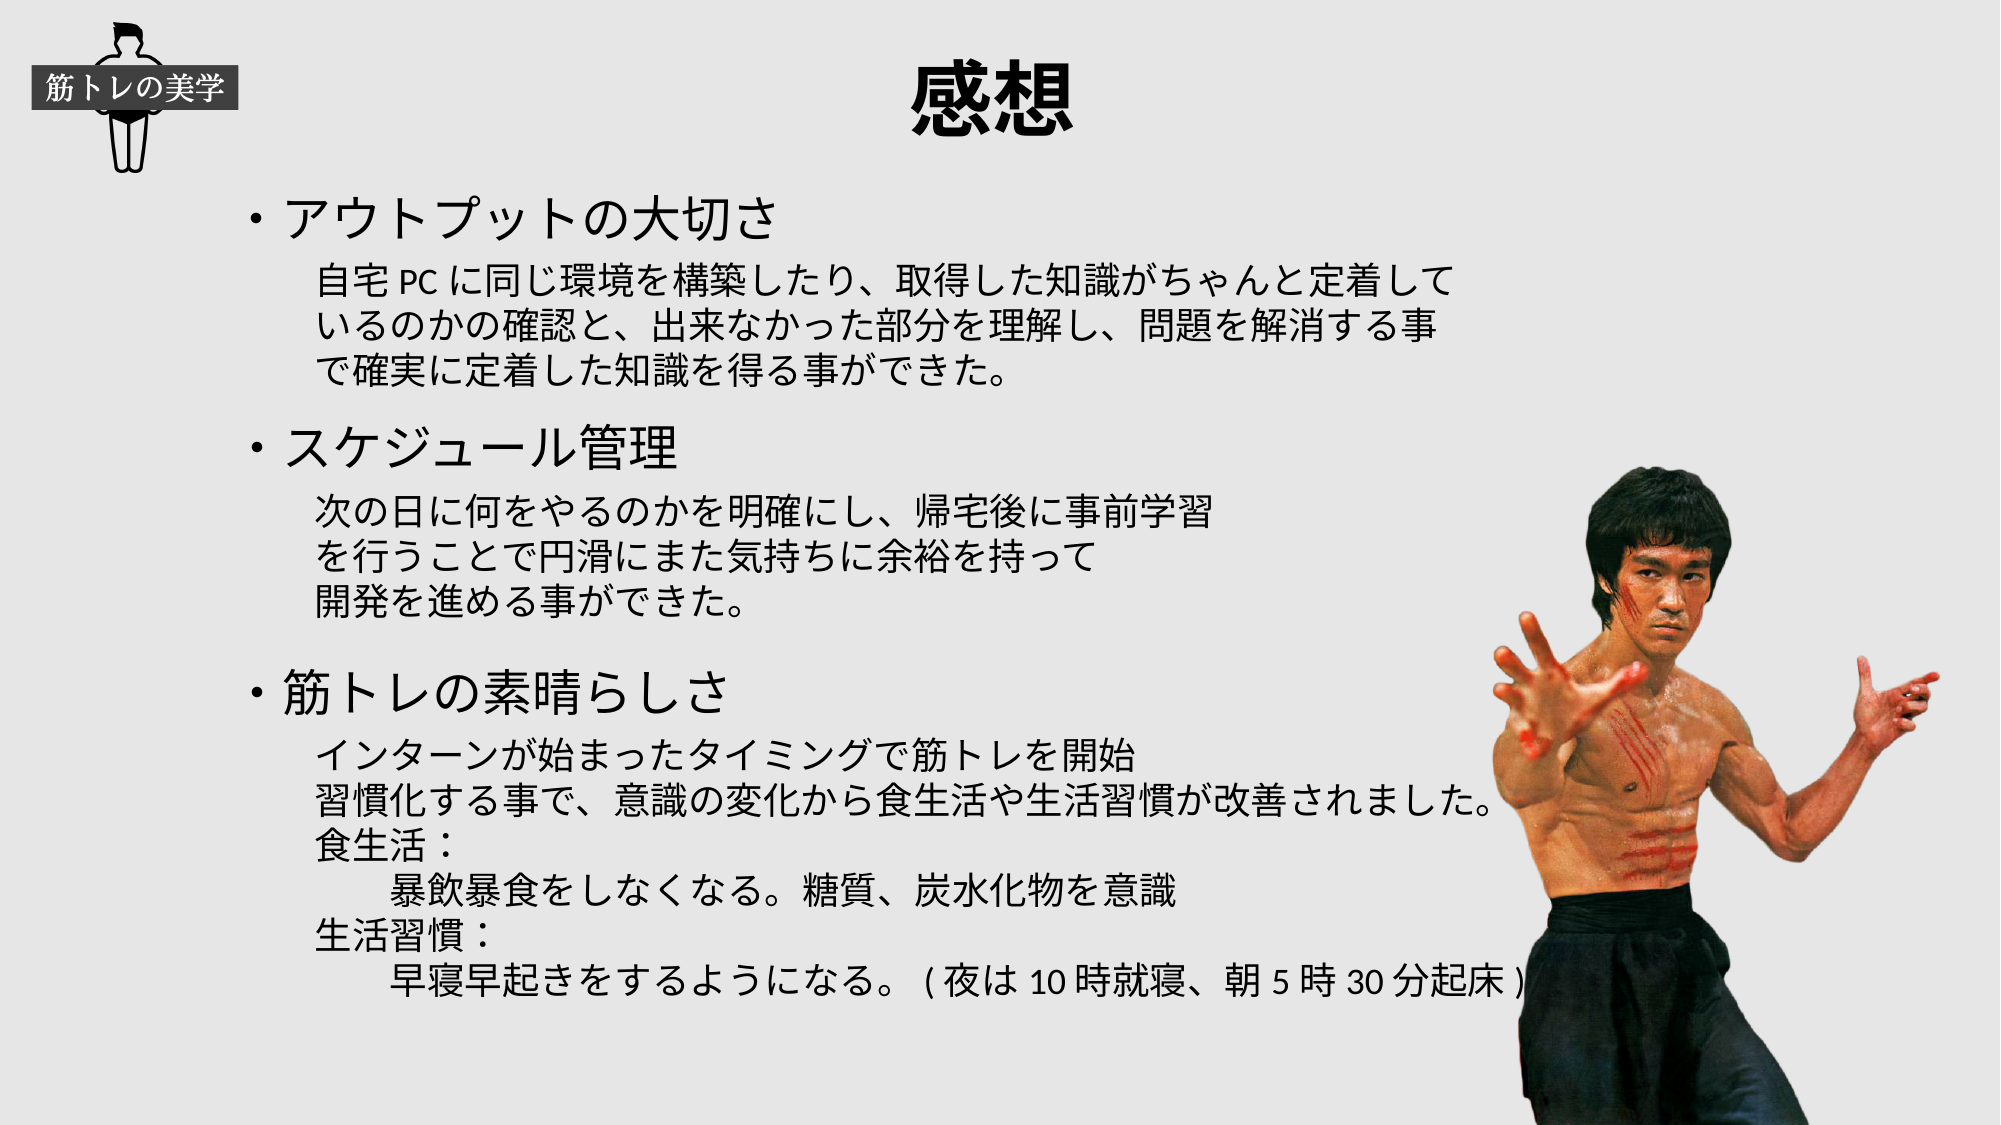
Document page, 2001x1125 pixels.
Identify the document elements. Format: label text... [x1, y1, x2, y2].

text_box 感想 [894, 40, 1106, 156]
text_box ・スケジュール管理 [217, 408, 701, 484]
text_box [31, 22, 239, 173]
text_box ・筋トレの素晴らしさ [217, 653, 299, 729]
text_box 自宅PCに同じ環境を構築したり、取得した知識がちゃんと定着しているのかの確認と、出来なかった部分を理解し、問題を解消する事で確実に定着した知識を得る事ができた。 [299, 249, 1475, 400]
text_box ・アウトプットの大切さ [216, 179, 814, 255]
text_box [299, 463, 1941, 1125]
